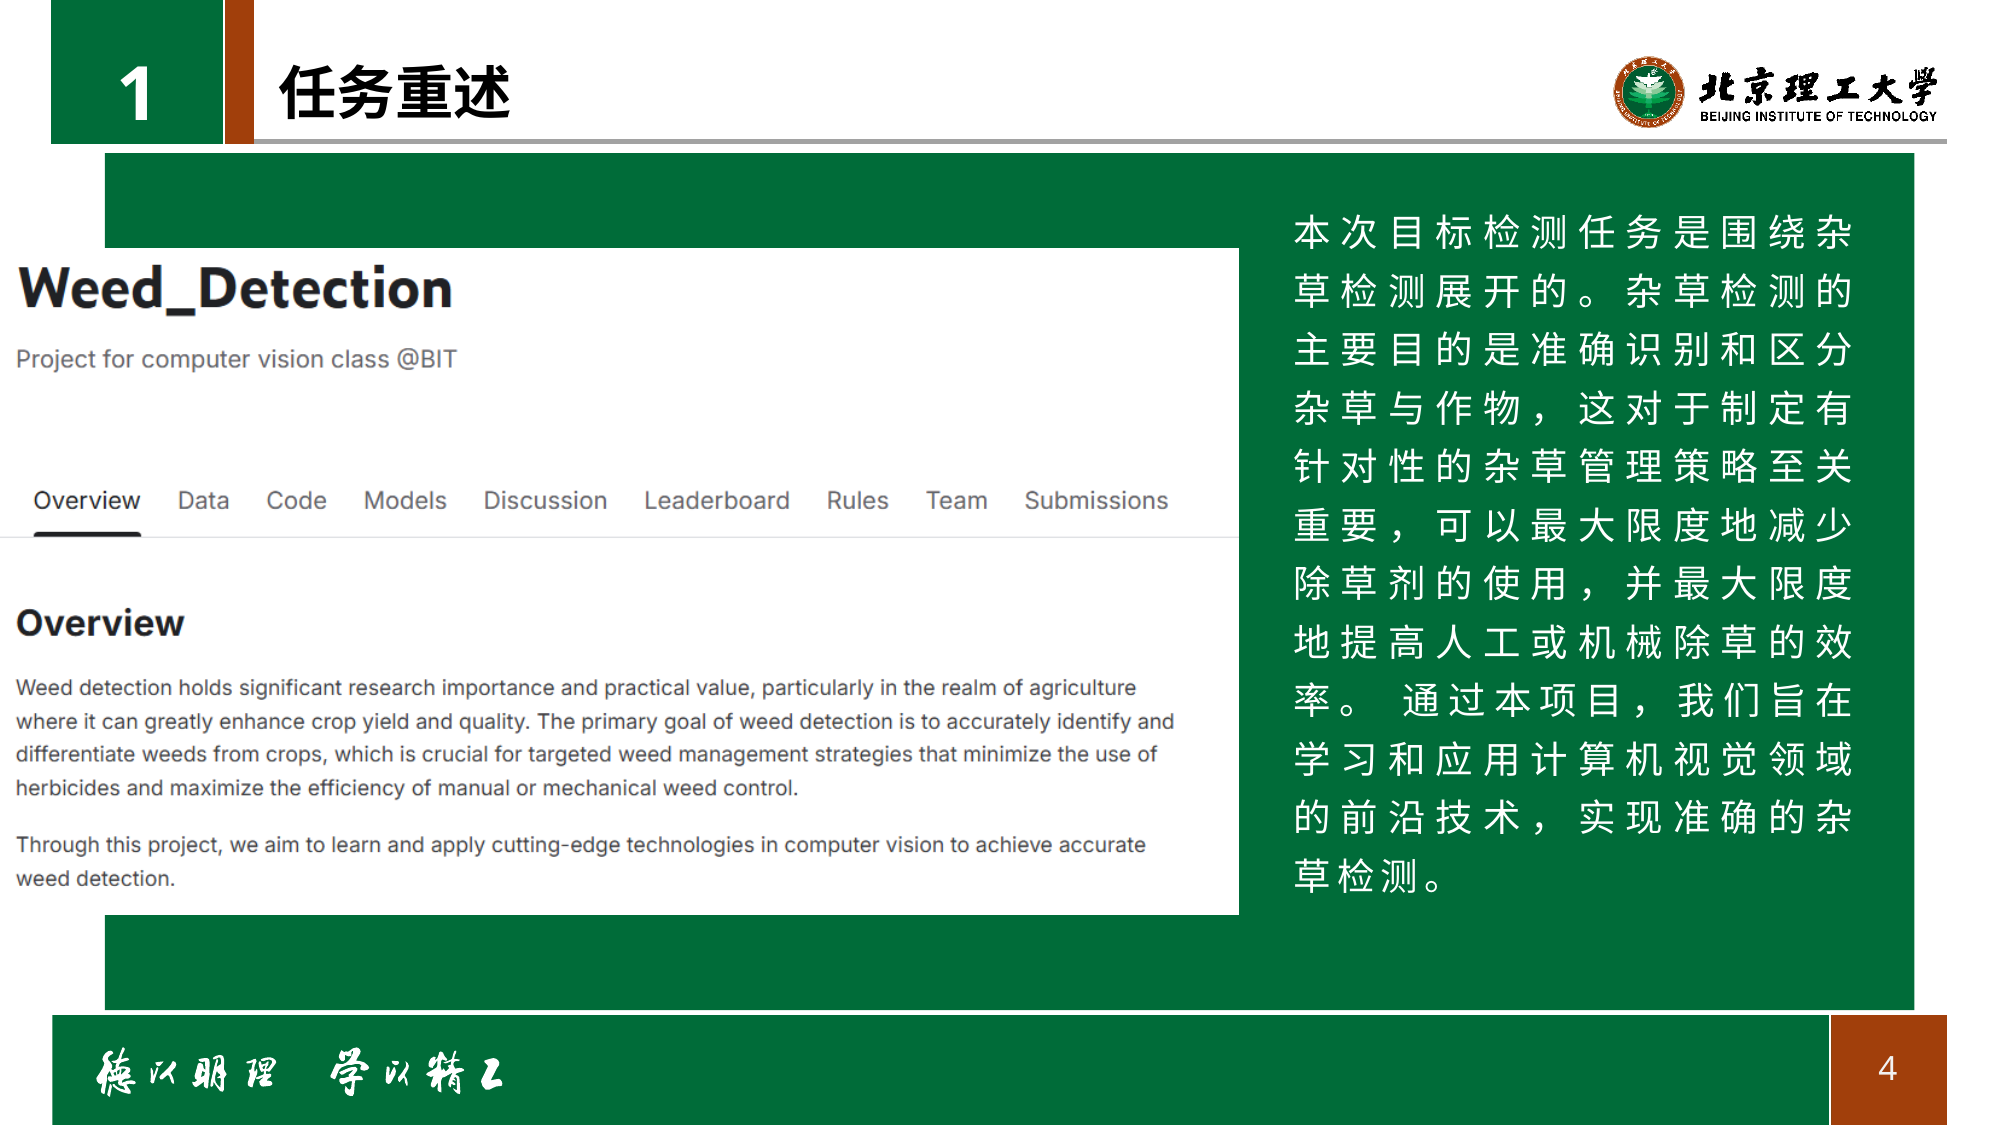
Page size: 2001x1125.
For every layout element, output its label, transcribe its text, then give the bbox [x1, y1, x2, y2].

text_box 本次目标检测任务是围绕杂草检测展开的。杂草检测的主要目的是准确识别和区分杂草与作物，这对于制定有针对性的杂草管理策略至关重要，可以最大限度地减少除草剂的使用，并最大限度地提高人工或机械除草的效率。 通过本项目，我们旨在学习和应用计算机视觉领域的前沿技术，实现准确的杂草检测。 [1293, 195, 1860, 898]
text_box 1 [58, 38, 218, 144]
picture [0, 248, 1239, 915]
picture [1682, 56, 1937, 128]
text_box [104, 152, 1915, 1011]
title 任务重述 [263, 56, 1682, 136]
